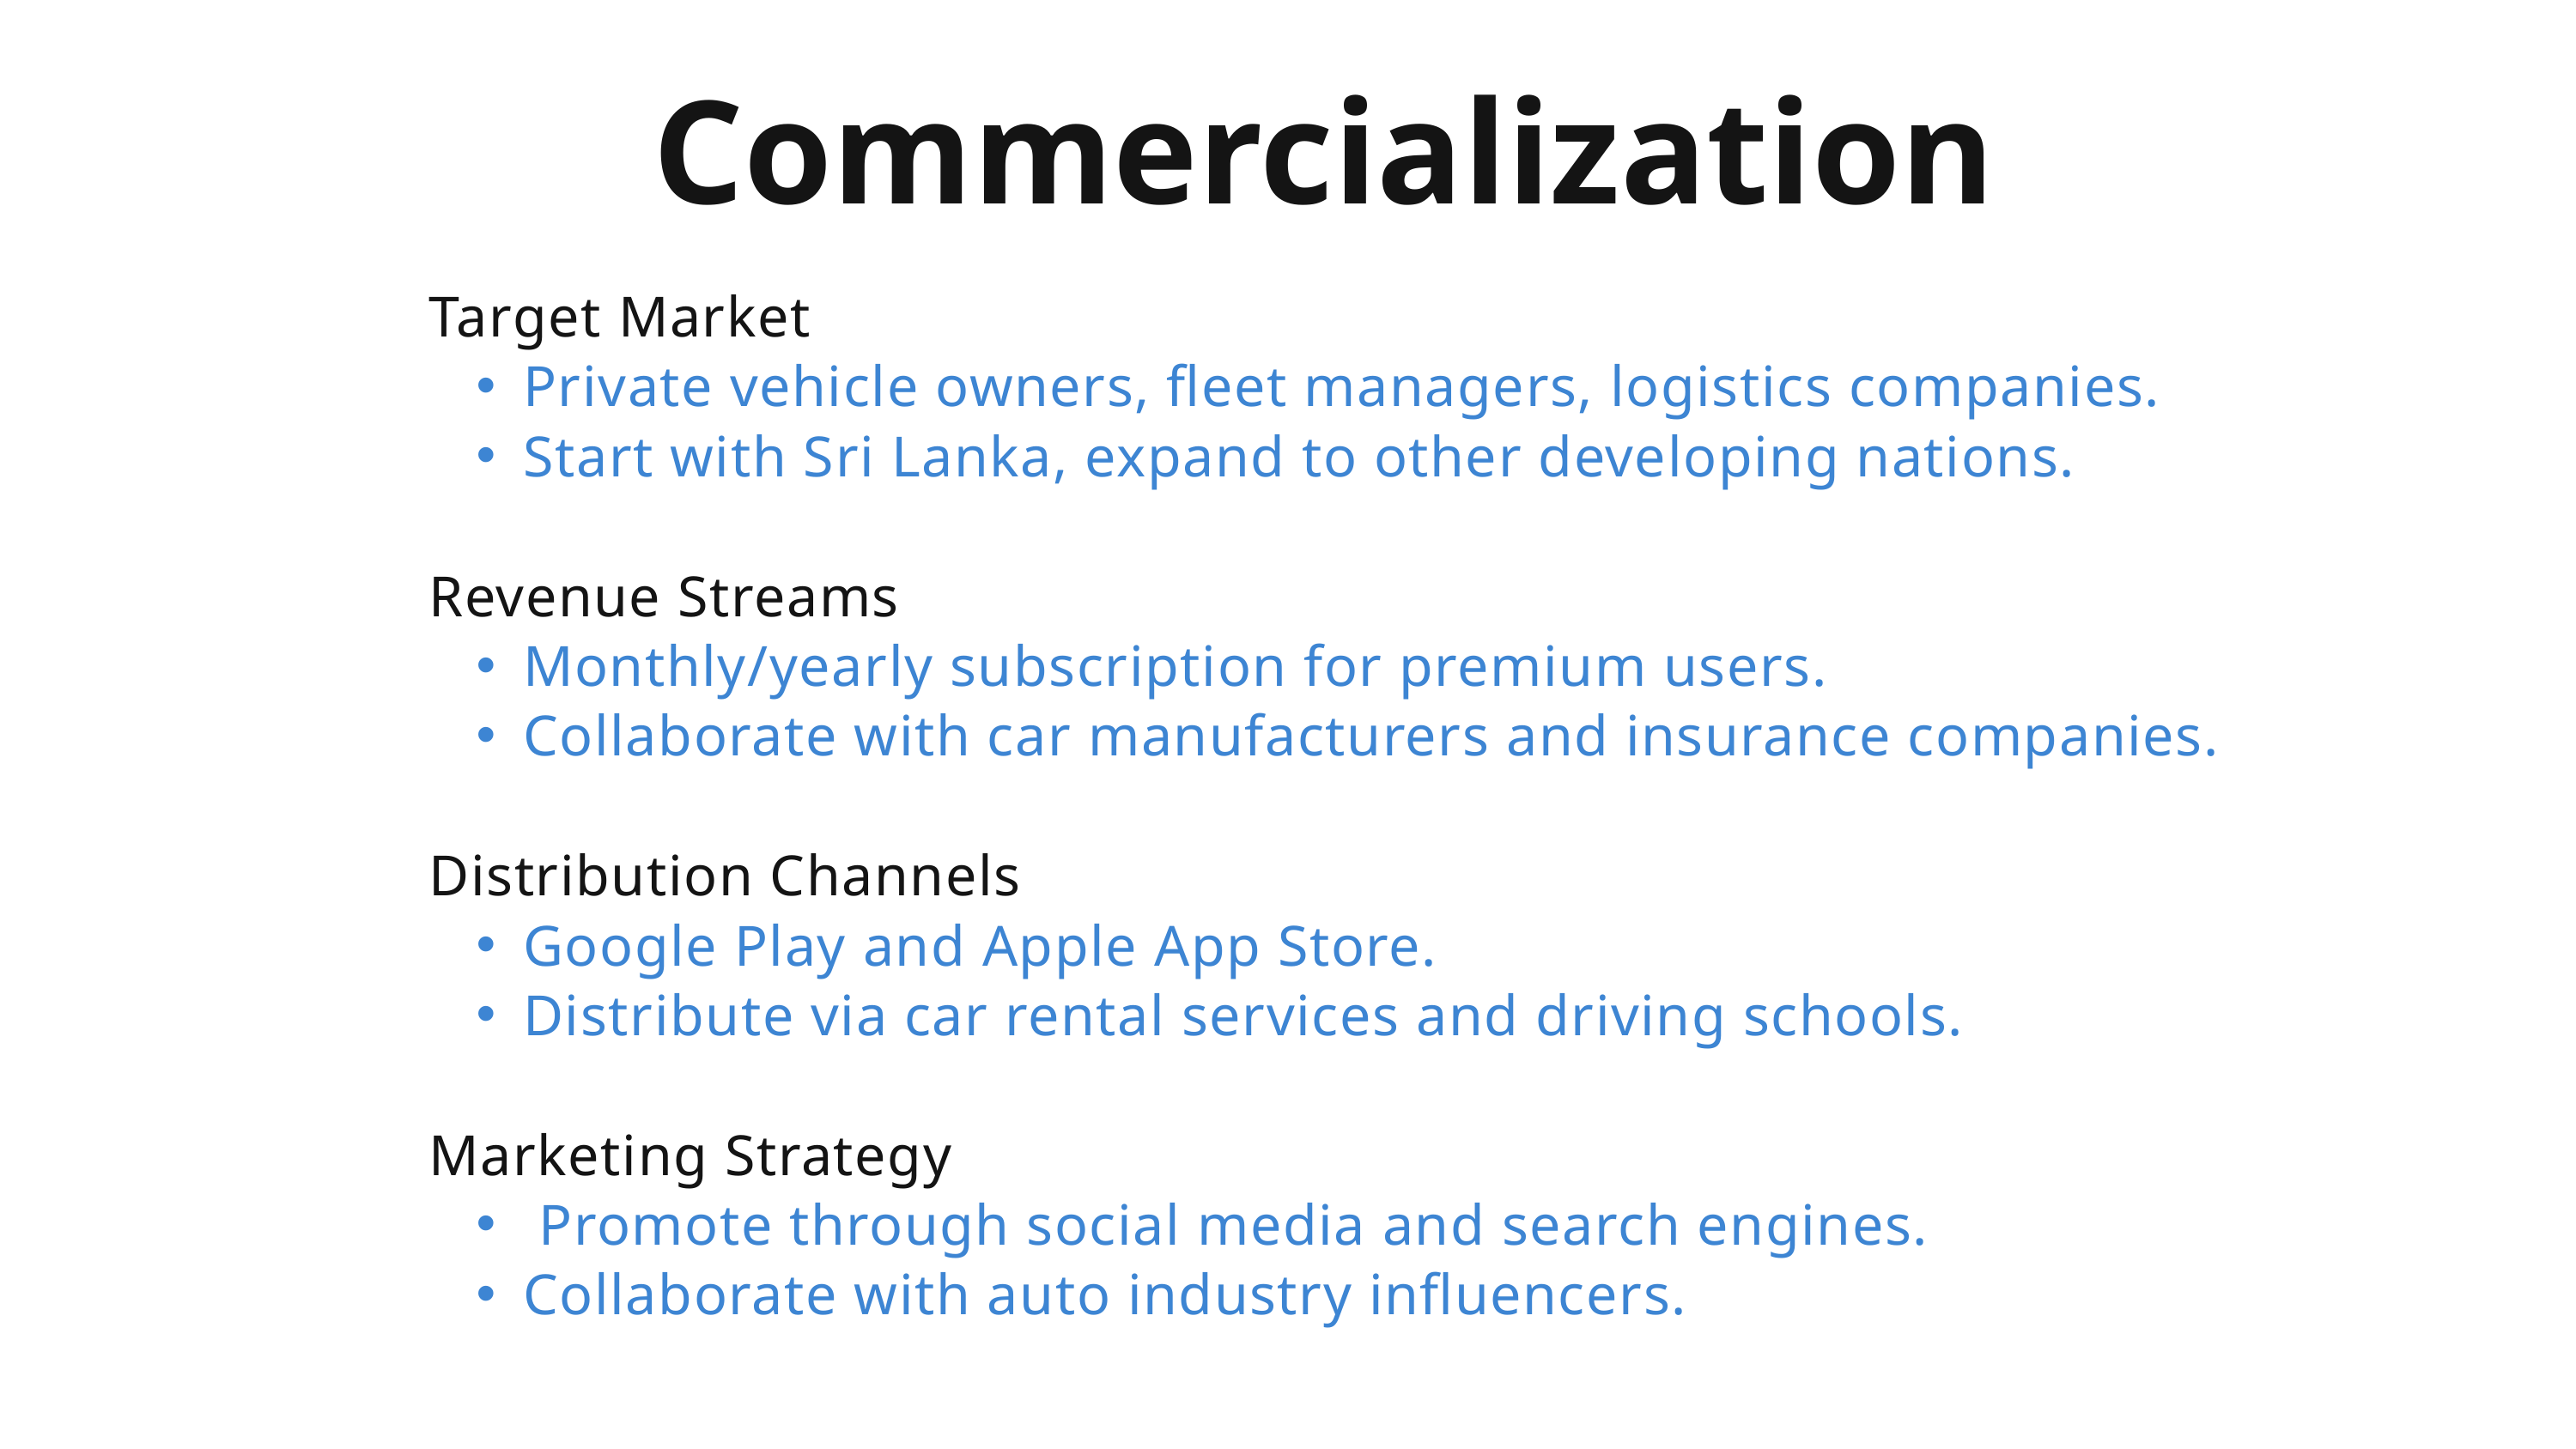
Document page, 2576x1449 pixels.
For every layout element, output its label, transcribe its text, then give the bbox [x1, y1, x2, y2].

text_box Commercialization [653, 32, 2148, 233]
text_box Target Market Private vehicle owners, fleet managers, logistics companies. Start with Sri Lanka, expand to other developing nations. Revenue Streams Monthly/yearly subscription for premium users. Collaborate with car manufacturers and insurance companies. Distribution Channels Google Play and Apple App Store. Distribute via car rental services and driving schools. Marketing Strategy Promote through social media and search engines. Collaborate with auto industry influencers. [428, 278, 2576, 1397]
